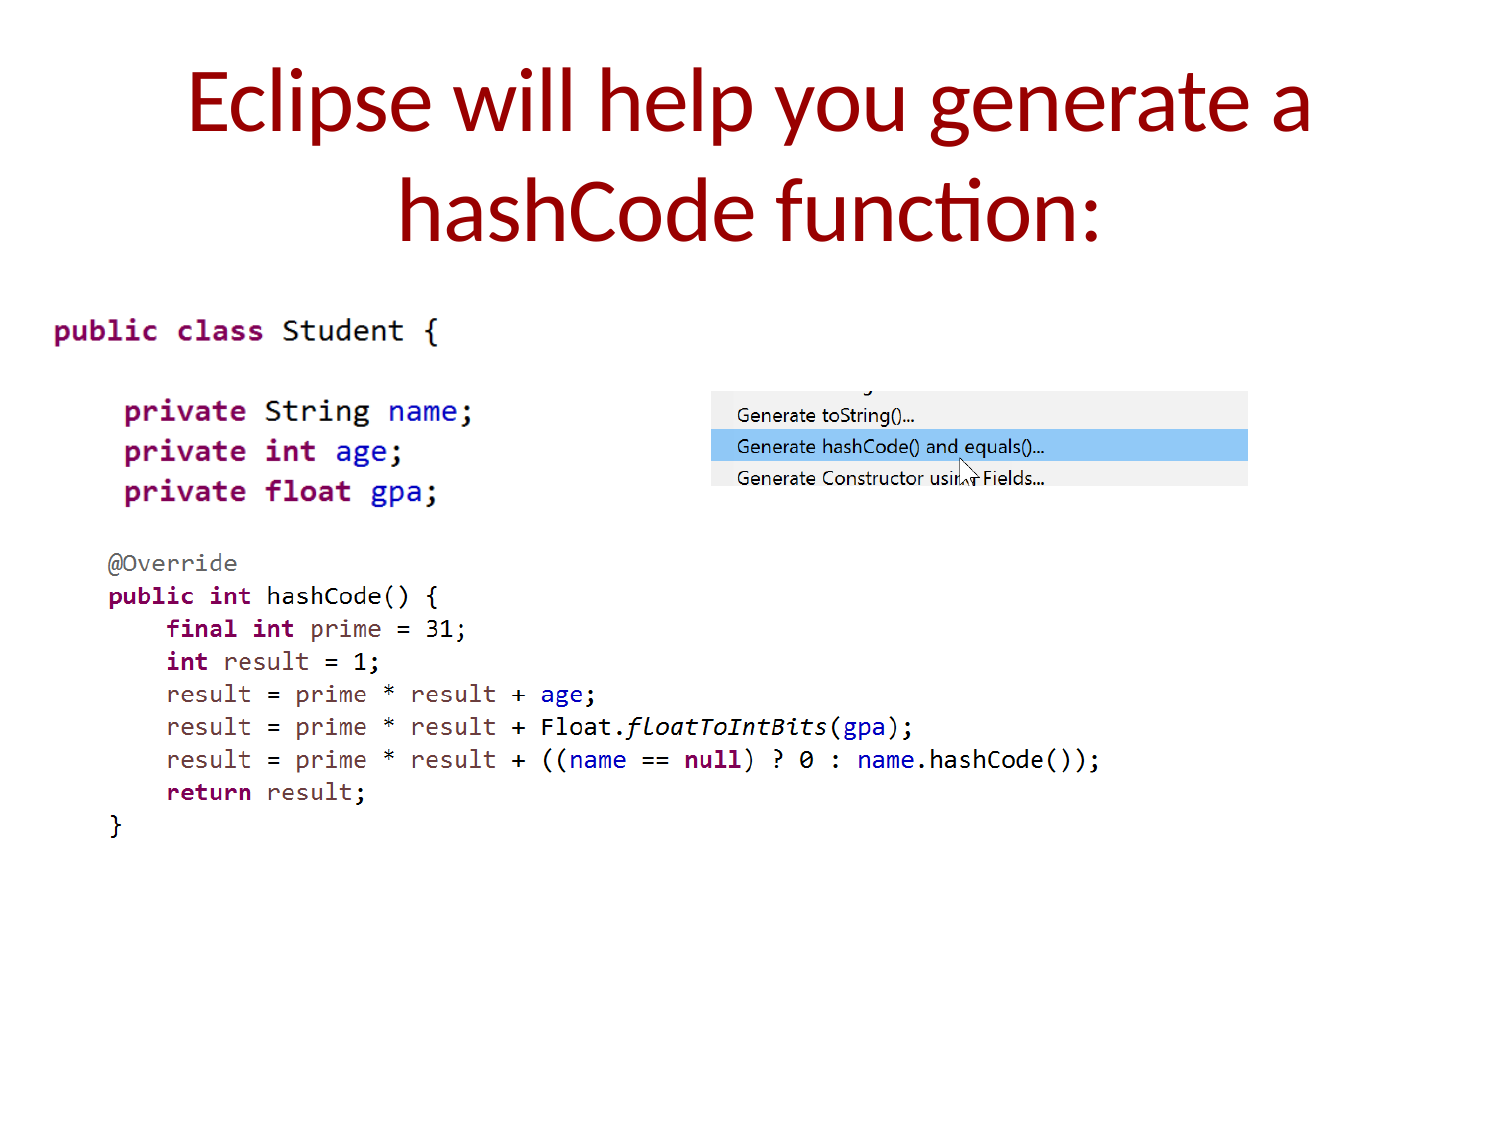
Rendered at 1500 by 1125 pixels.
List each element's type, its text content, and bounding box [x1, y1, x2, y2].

picture [50, 543, 1112, 849]
title Eclipse will help you generate a hashCode function: [75, 24, 1425, 213]
picture [711, 391, 1248, 487]
picture [50, 310, 491, 526]
